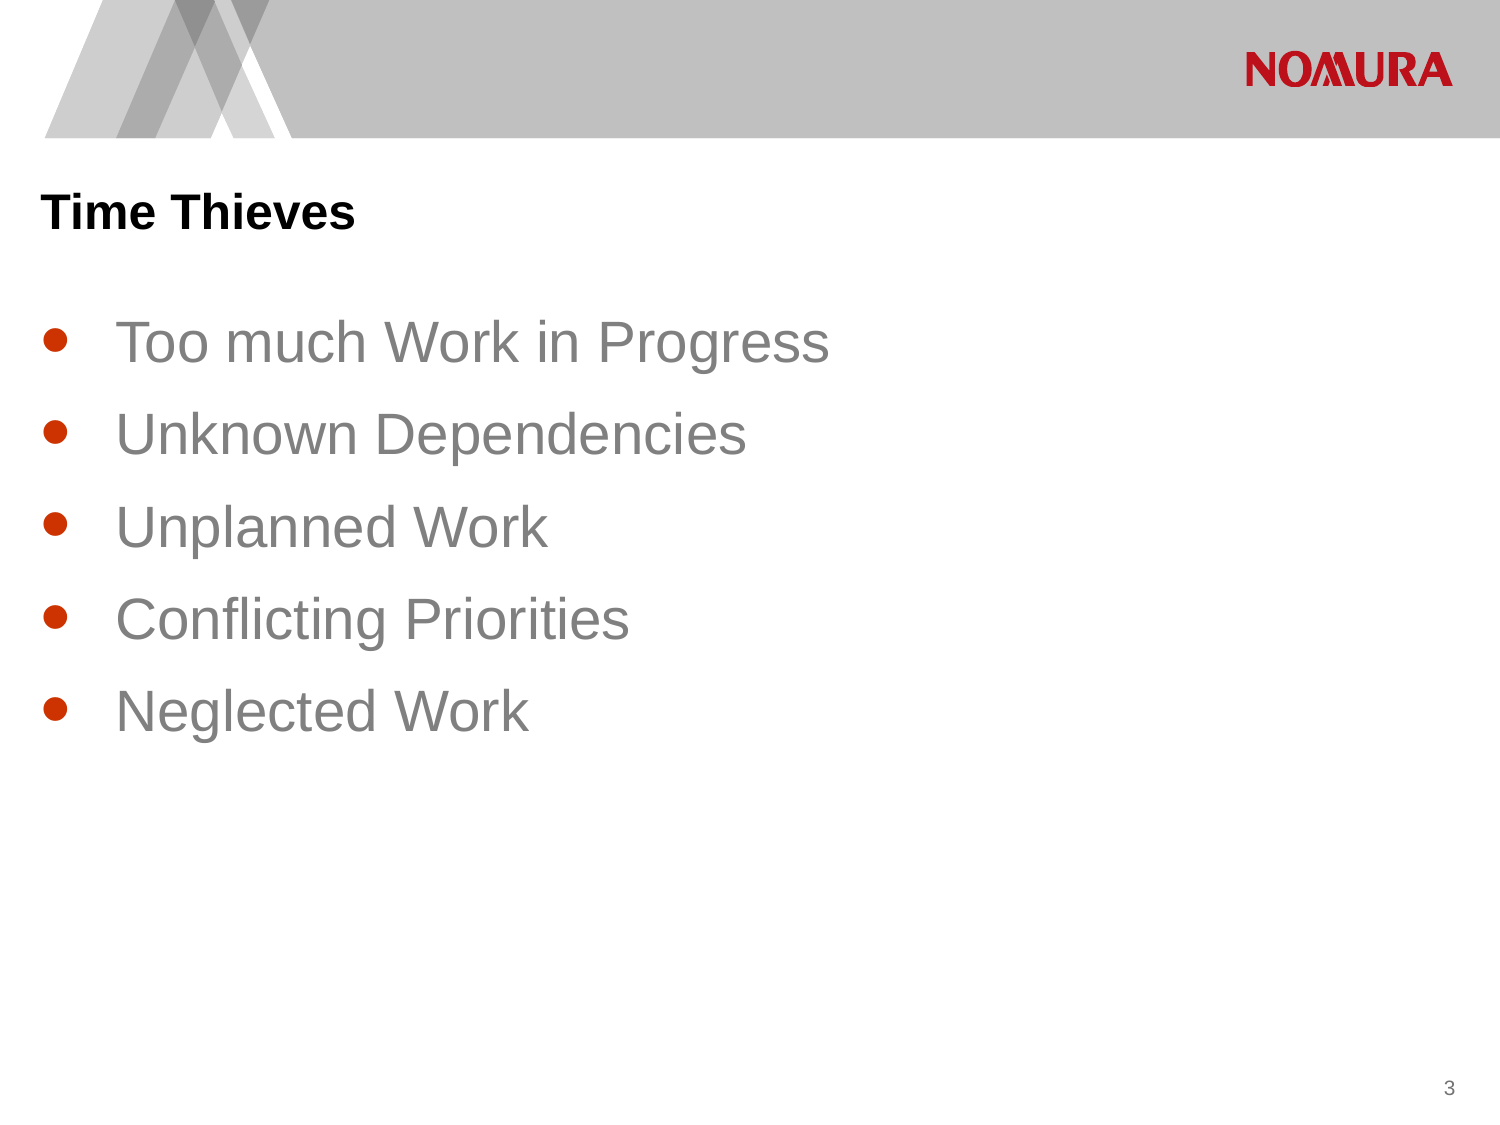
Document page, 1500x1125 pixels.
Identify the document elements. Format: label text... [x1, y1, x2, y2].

footer 2 [1337, 1070, 1459, 1108]
list Too much Work in Progress Unknown Dependencies Unplanned Work Conflicting Priorities Neglected Work [40, 279, 1460, 1064]
list Time Thieves [40, 172, 1460, 267]
